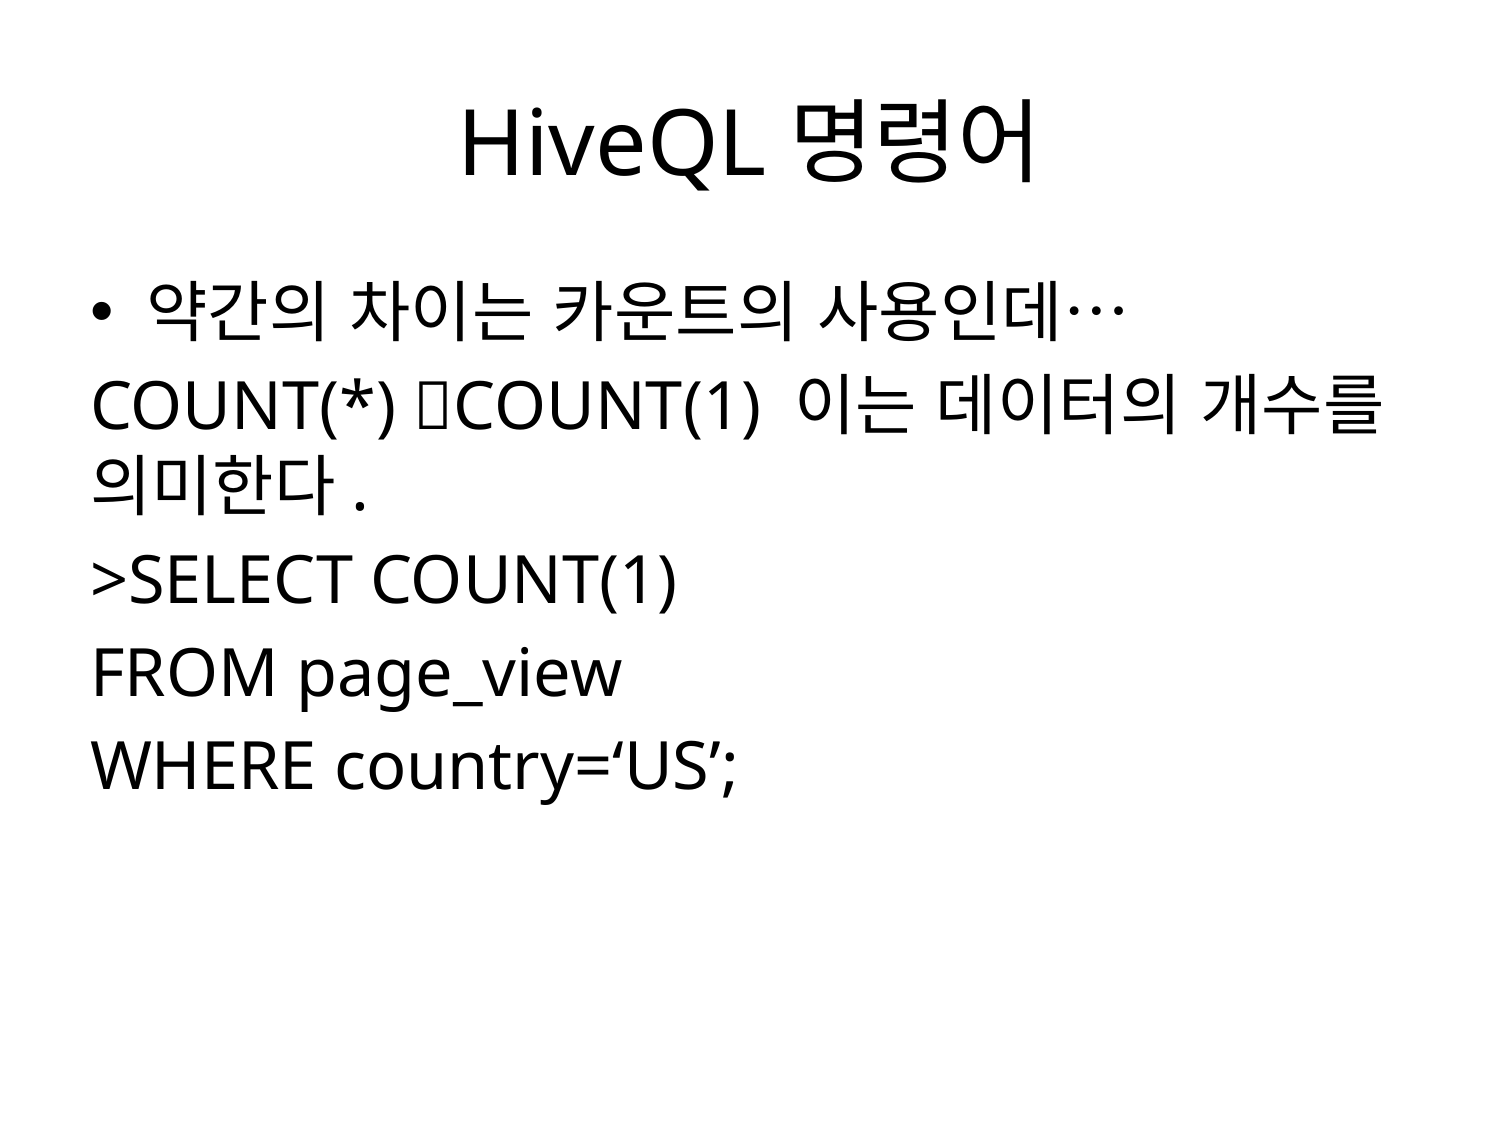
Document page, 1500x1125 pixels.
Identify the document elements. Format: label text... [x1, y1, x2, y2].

title HiveQL명령어 [75, 45, 1425, 233]
list 약간의 차이는 카운트의 사용인데… COUNT(*) COUNT(1) 이는 데이터의 개수를 의미한다. >SELECT COUNT(1) FROM page_view WHERE country=‘US’; [75, 262, 1425, 1005]
